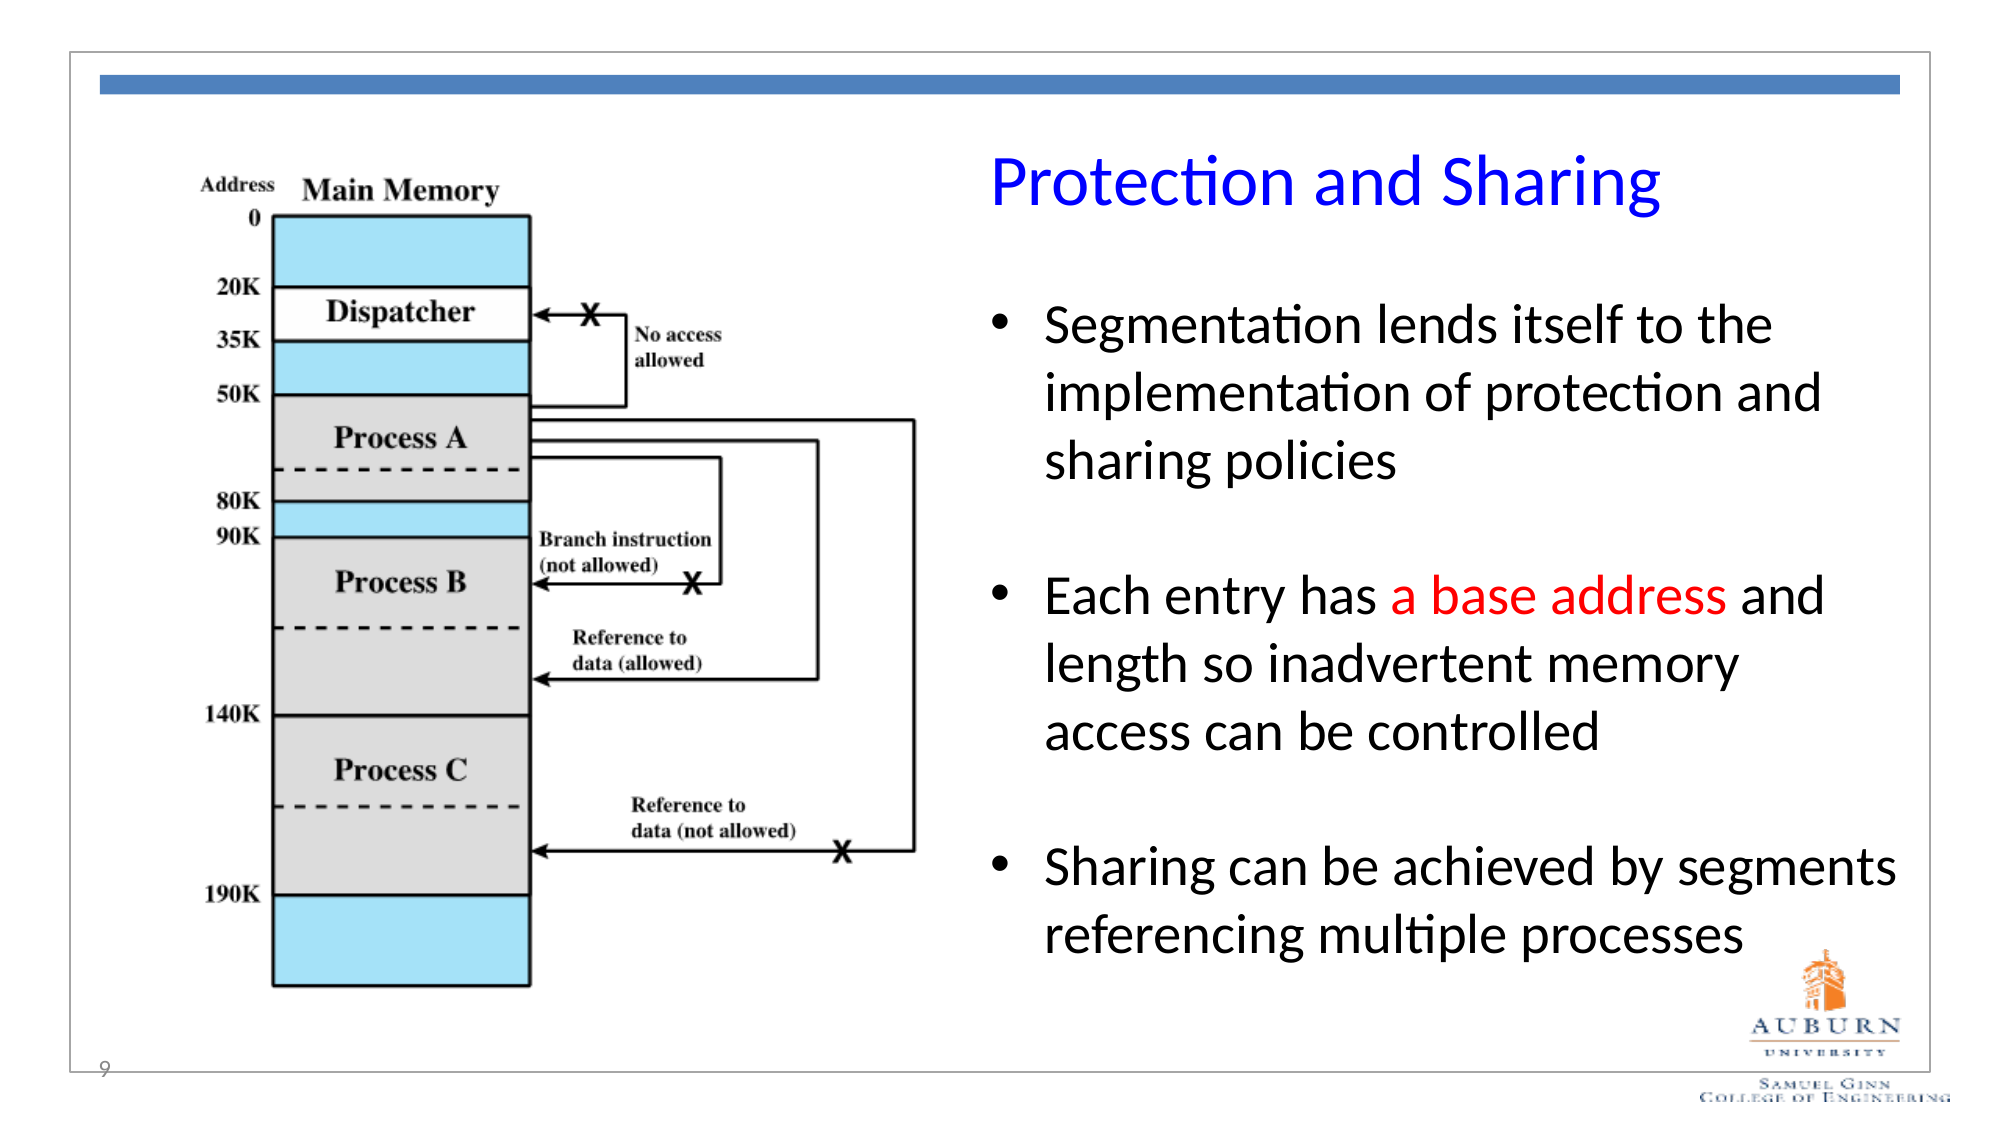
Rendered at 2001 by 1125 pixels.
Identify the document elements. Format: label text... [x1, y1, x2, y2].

picture [187, 170, 940, 1001]
picture [1700, 949, 1950, 1102]
list Protection and Sharing Segmentation lends itself to the implementation of protection and sharing policies Each entry has a base address and length so inadvertent memory access can be controlled Sharing can be achieved by segments referencing multiple processes [975, 125, 1913, 1018]
picture [1700, 949, 1929, 1071]
slide_number 9 [83, 1037, 300, 1098]
